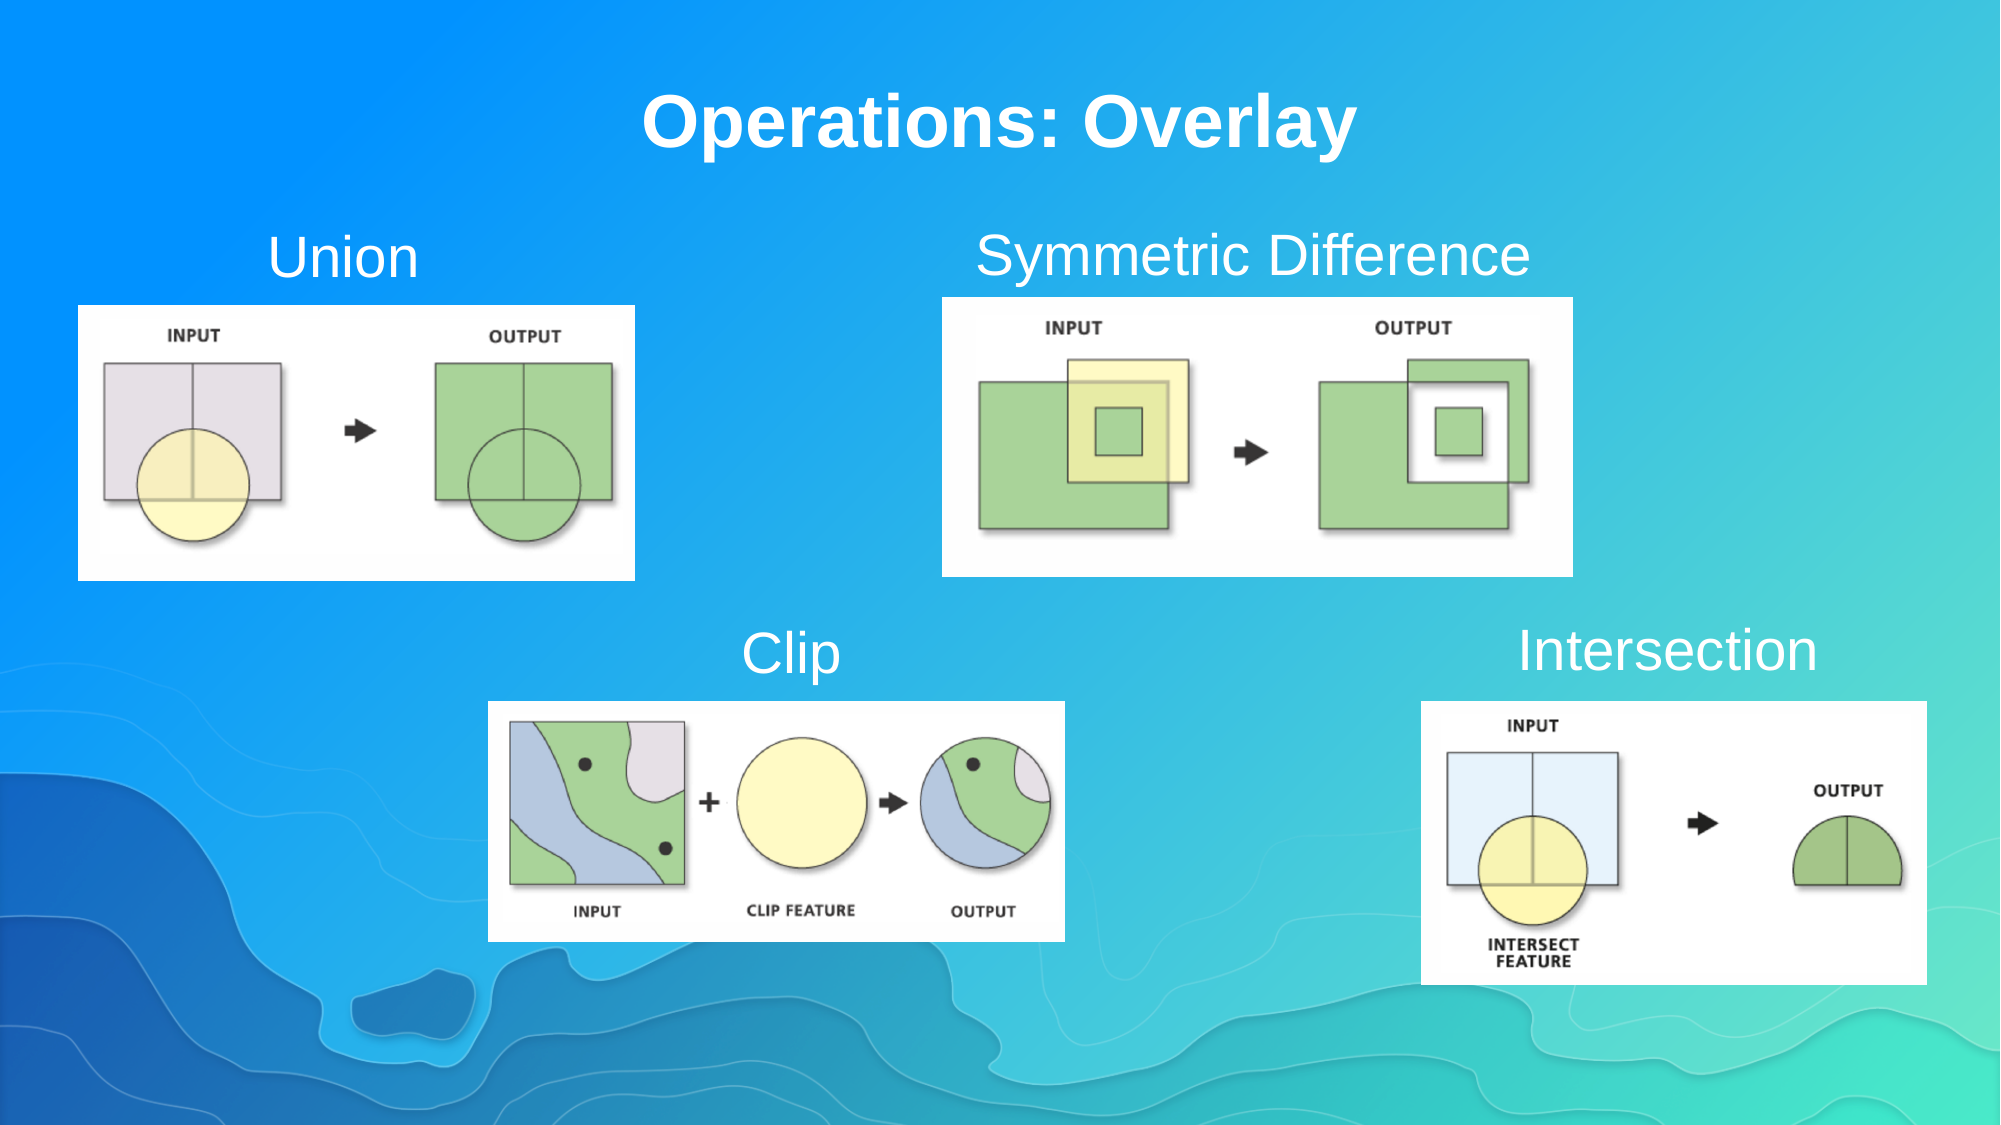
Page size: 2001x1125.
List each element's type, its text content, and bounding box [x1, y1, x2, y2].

title Operations: Overlay [111, 72, 1888, 164]
picture [78, 304, 635, 581]
text_box Intersection [1502, 605, 1846, 649]
picture [0, 649, 2000, 1125]
text_box Clip [726, 607, 857, 649]
picture [942, 297, 1573, 577]
text_box Symmetric Difference [961, 210, 1548, 295]
text_box [0, 0, 2000, 649]
text_box Union [252, 211, 435, 297]
